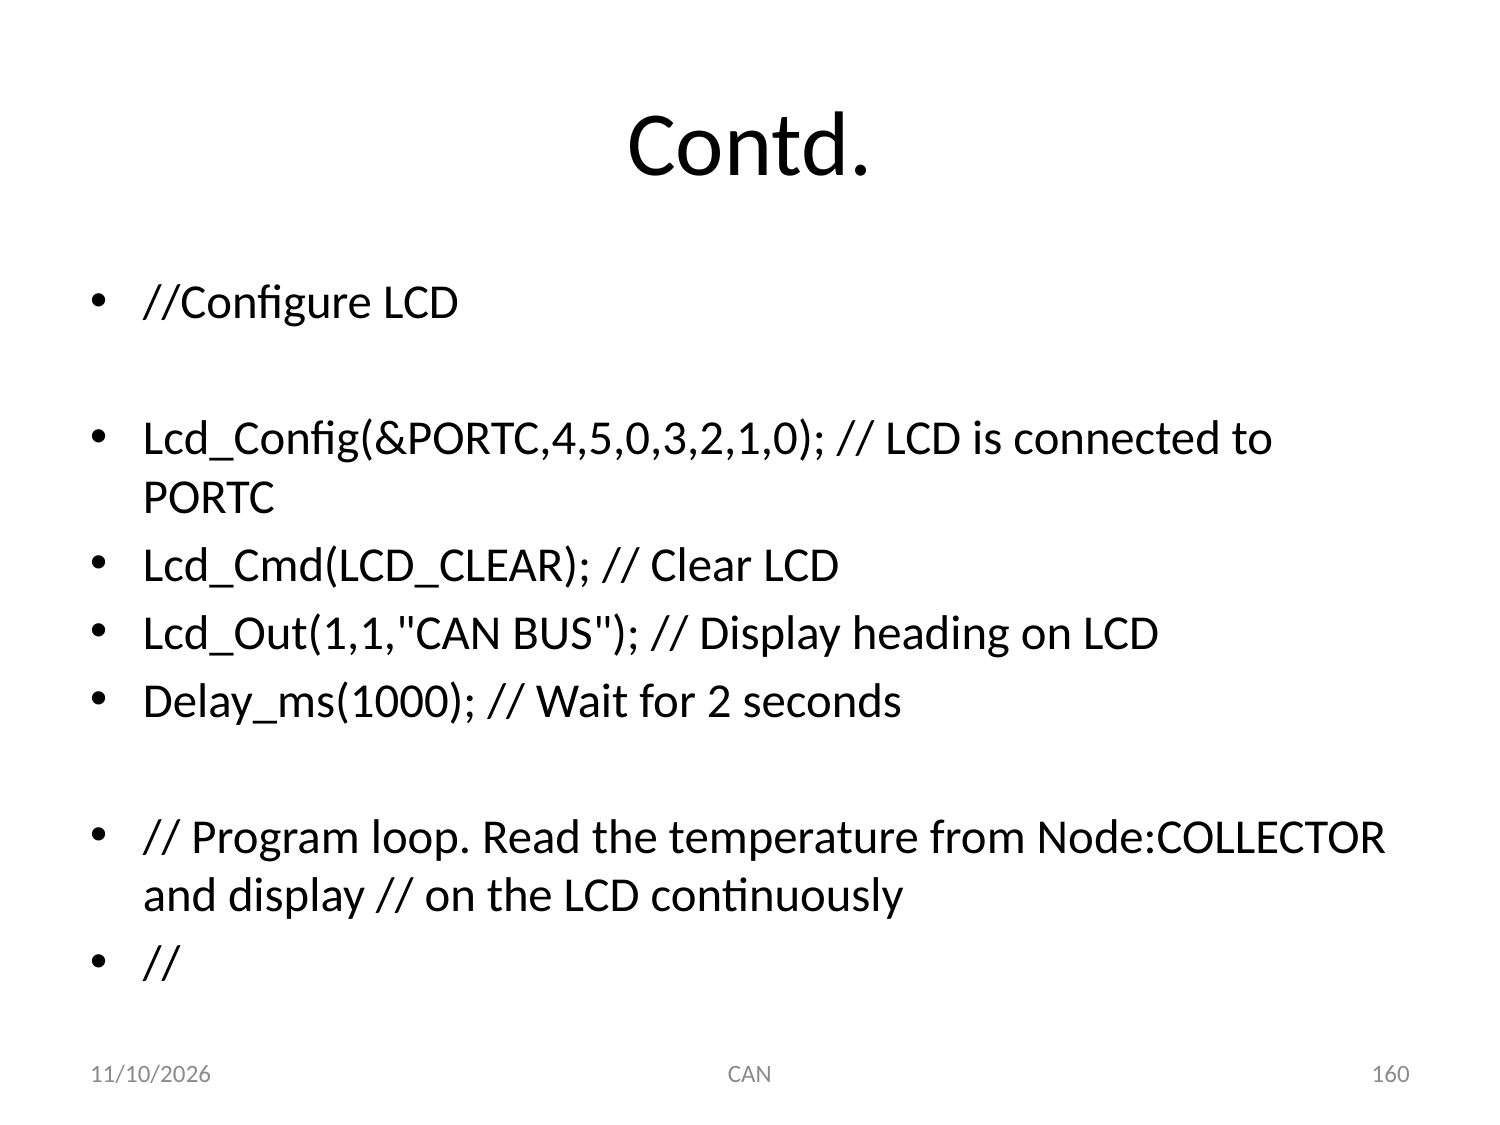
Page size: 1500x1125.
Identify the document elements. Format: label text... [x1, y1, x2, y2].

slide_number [75, 1042, 425, 1103]
footer CAN [512, 1042, 988, 1103]
title Contd. [75, 45, 1425, 233]
slide_number 160 [1074, 1042, 1425, 1103]
list //Configure LCD Lcd_Config(&PORTC,4,5,0,3,2,1,0); // LCD is connected to PORTC Lcd_Cmd(LCD_CLEAR); // Clear LCD Lcd_Out(1,1,"CAN BUS"); // Display heading on LCD Delay_ms(1000); // Wait for 2 seconds // Program loop. Read the temperature from Node:COLLECTOR and display // on the LCD continuously // [75, 262, 1425, 1005]
